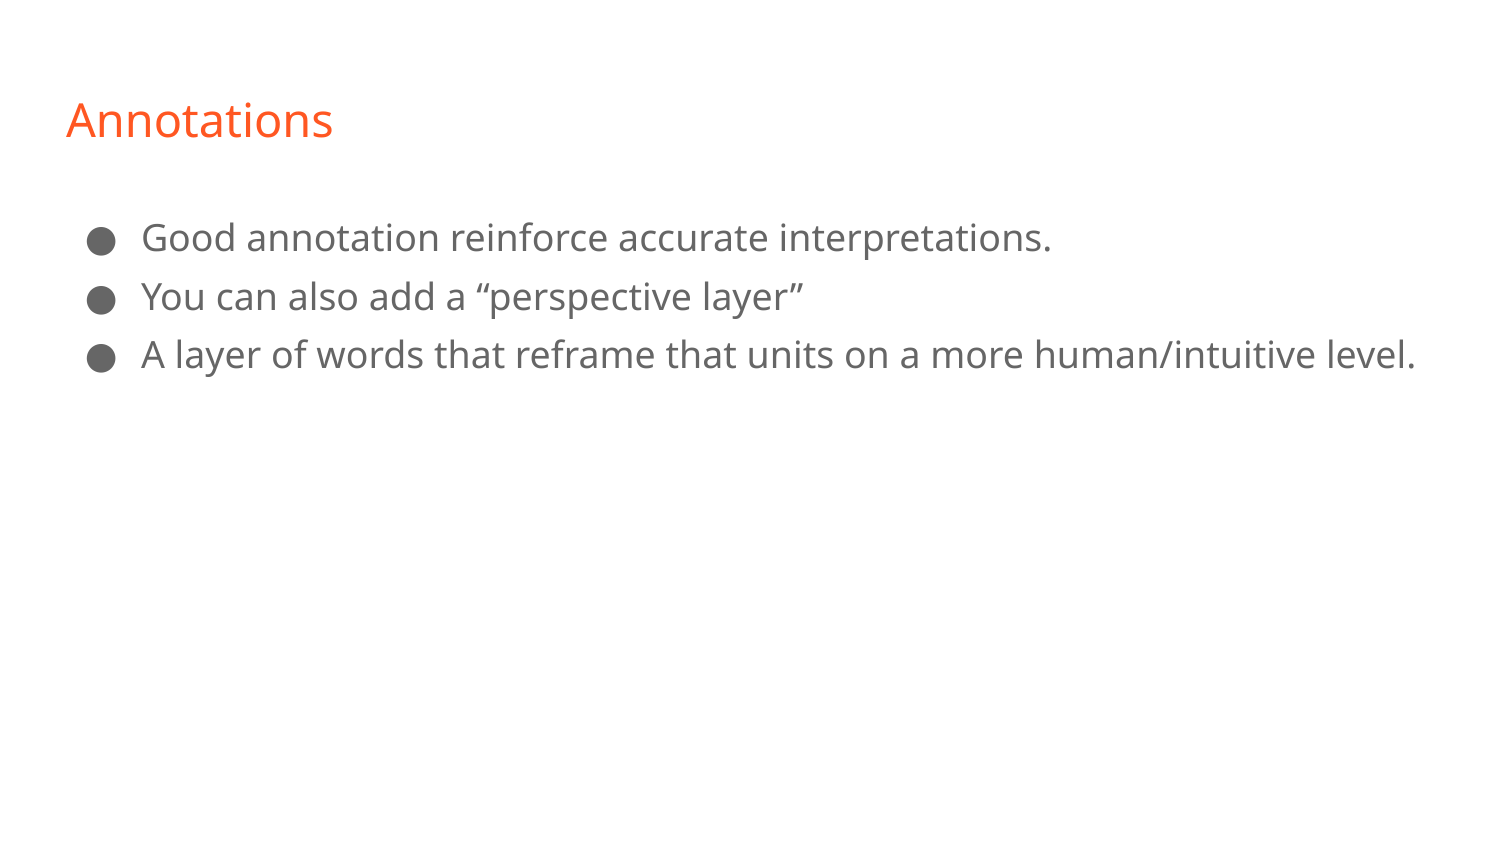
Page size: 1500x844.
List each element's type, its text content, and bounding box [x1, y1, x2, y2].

list Good annotation reinforce accurate interpretations. You can also add a “perspective layer” A layer of words that reframe that units on a more human/intuitive level. [51, 189, 1449, 750]
title Annotations [51, 72, 1449, 167]
